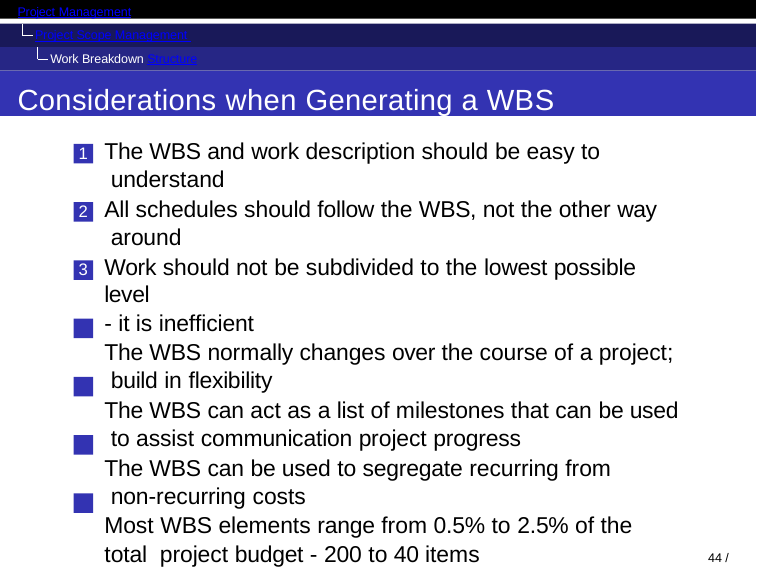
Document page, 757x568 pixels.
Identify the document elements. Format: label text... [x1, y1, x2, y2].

text_box Project Scope Management Work Breakdown Structure [33, 16, 202, 66]
text_box [0, 23, 33, 47]
text_box Project Management [0, 0, 756, 19]
text_box [0, 47, 756, 70]
text_box [202, 23, 756, 47]
text_box Considerations when Generating a WBS [0, 70, 756, 116]
text_box The WBS and work description should be easy to understand All schedules should follow the WBS, not the other way around Work should not be subdivided to the lowest possible level - it is inefficient The WBS normally changes over the course of a project; build in flexibility The WBS can act as a list of milestones that can be used to assist communication project progress The WBS can be used to segregate recurring from non-recurring costs Most WBS elements range from 0.5% to 2.5% of the total project budget - 200 to 40 items [76, 135, 692, 567]
slide_number 44 / 53 [701, 548, 746, 568]
